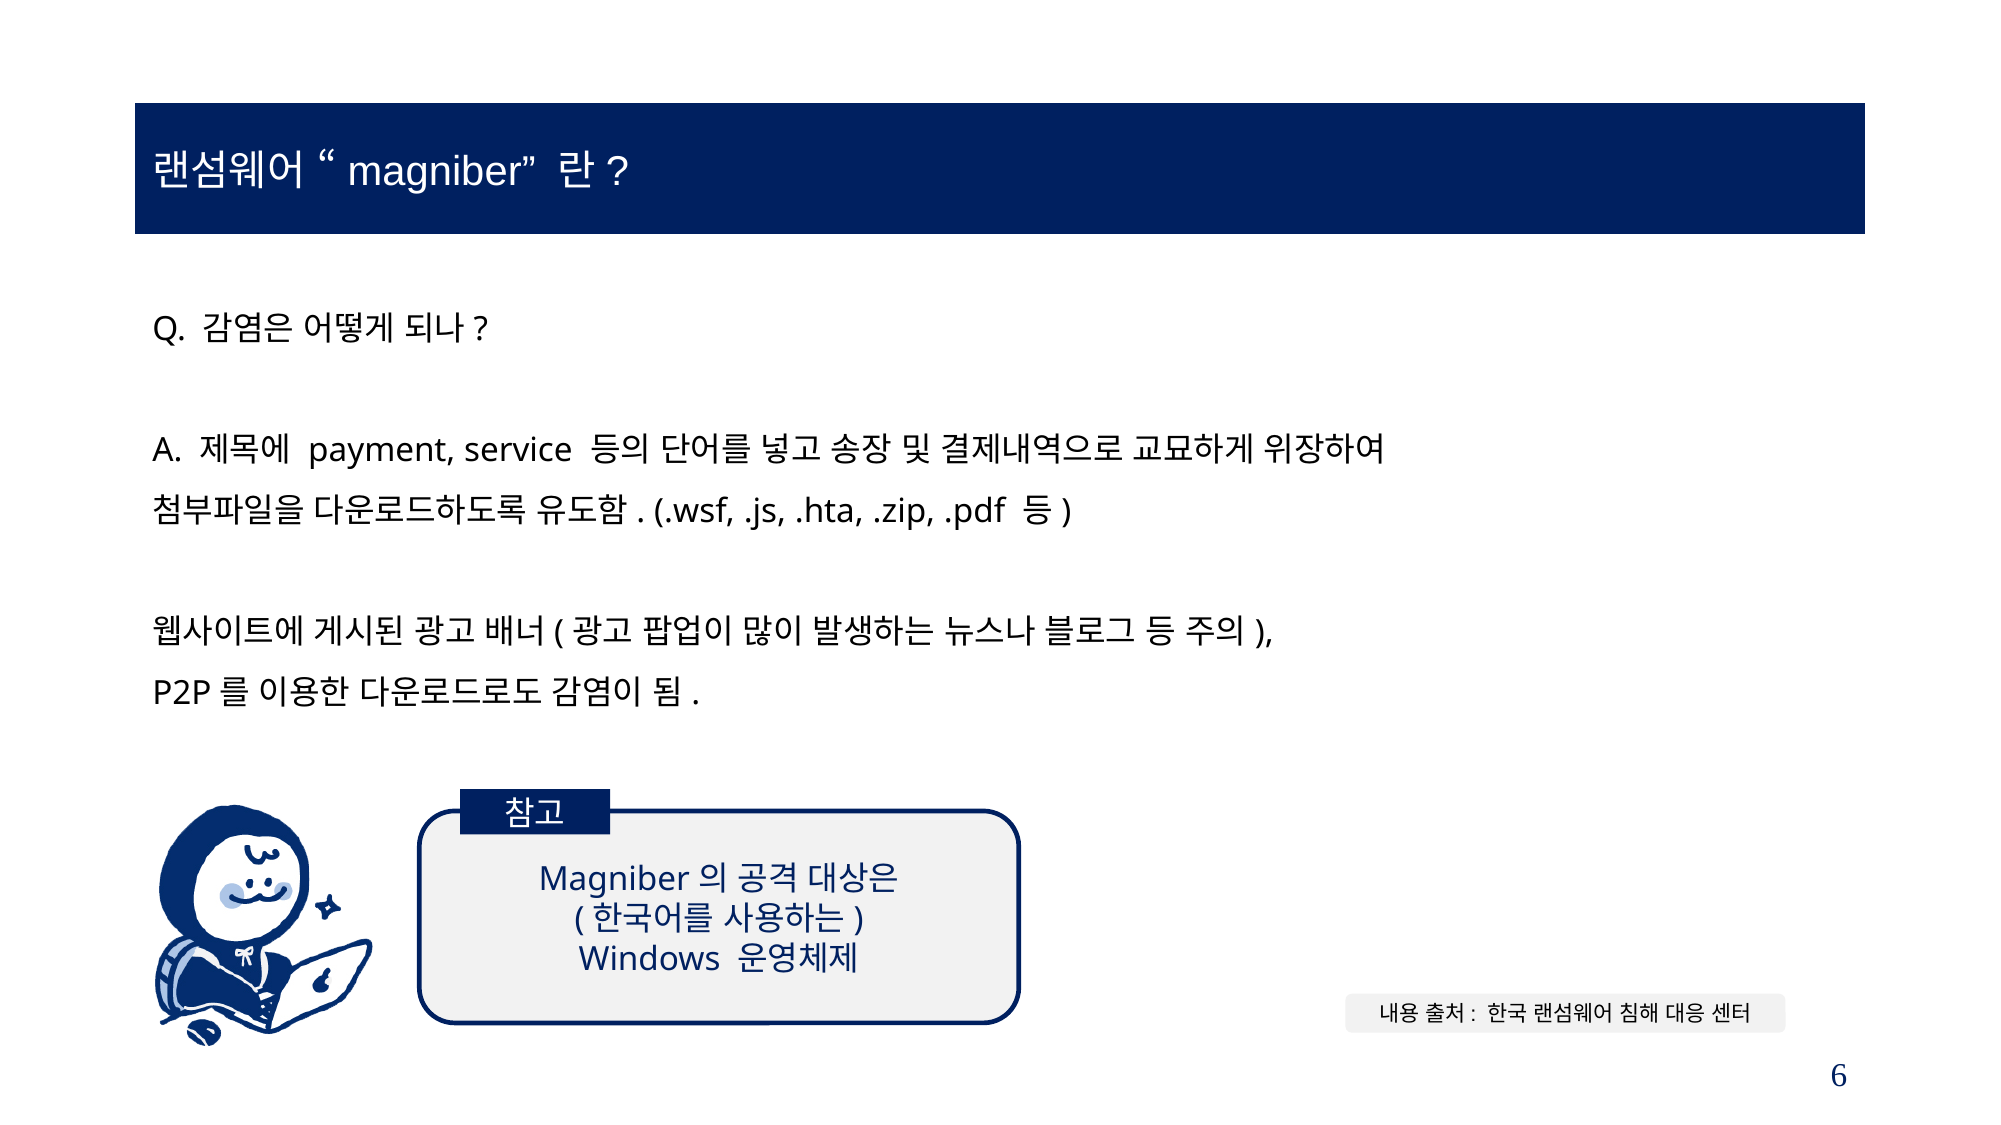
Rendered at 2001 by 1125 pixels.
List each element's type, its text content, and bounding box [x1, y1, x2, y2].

text_box 랜섬웨어 “magniber” 란? [136, 104, 1863, 233]
text_box 참고 [459, 788, 611, 835]
text_box 내용 출처: 한국 랜섬웨어 침해 대응 센터 [1344, 992, 1787, 1034]
picture [83, 745, 413, 1103]
list Q. 감염은 어떻게 되나? A. 제목에 payment, service 등의 단어를 넣고 송장 및 결제내역으로 교묘하게 위장하여 첨부파일을 다운로드하도록 유도함. (.wsf, .js, .hta, .zip, .pdf 등) 웹사이트에 게시된 광고 배너(광고 팝업이 많이 발생하는 뉴스나 블로그 등 주의), P2P를 이용한 다운로드로도 감염이 됨. [137, 299, 1863, 1014]
slide_number 6 [1412, 1042, 1863, 1103]
text_box Magniber의 공격 대상은 (한국어를 사용하는) Windows 운영체제 [418, 809, 1020, 1024]
